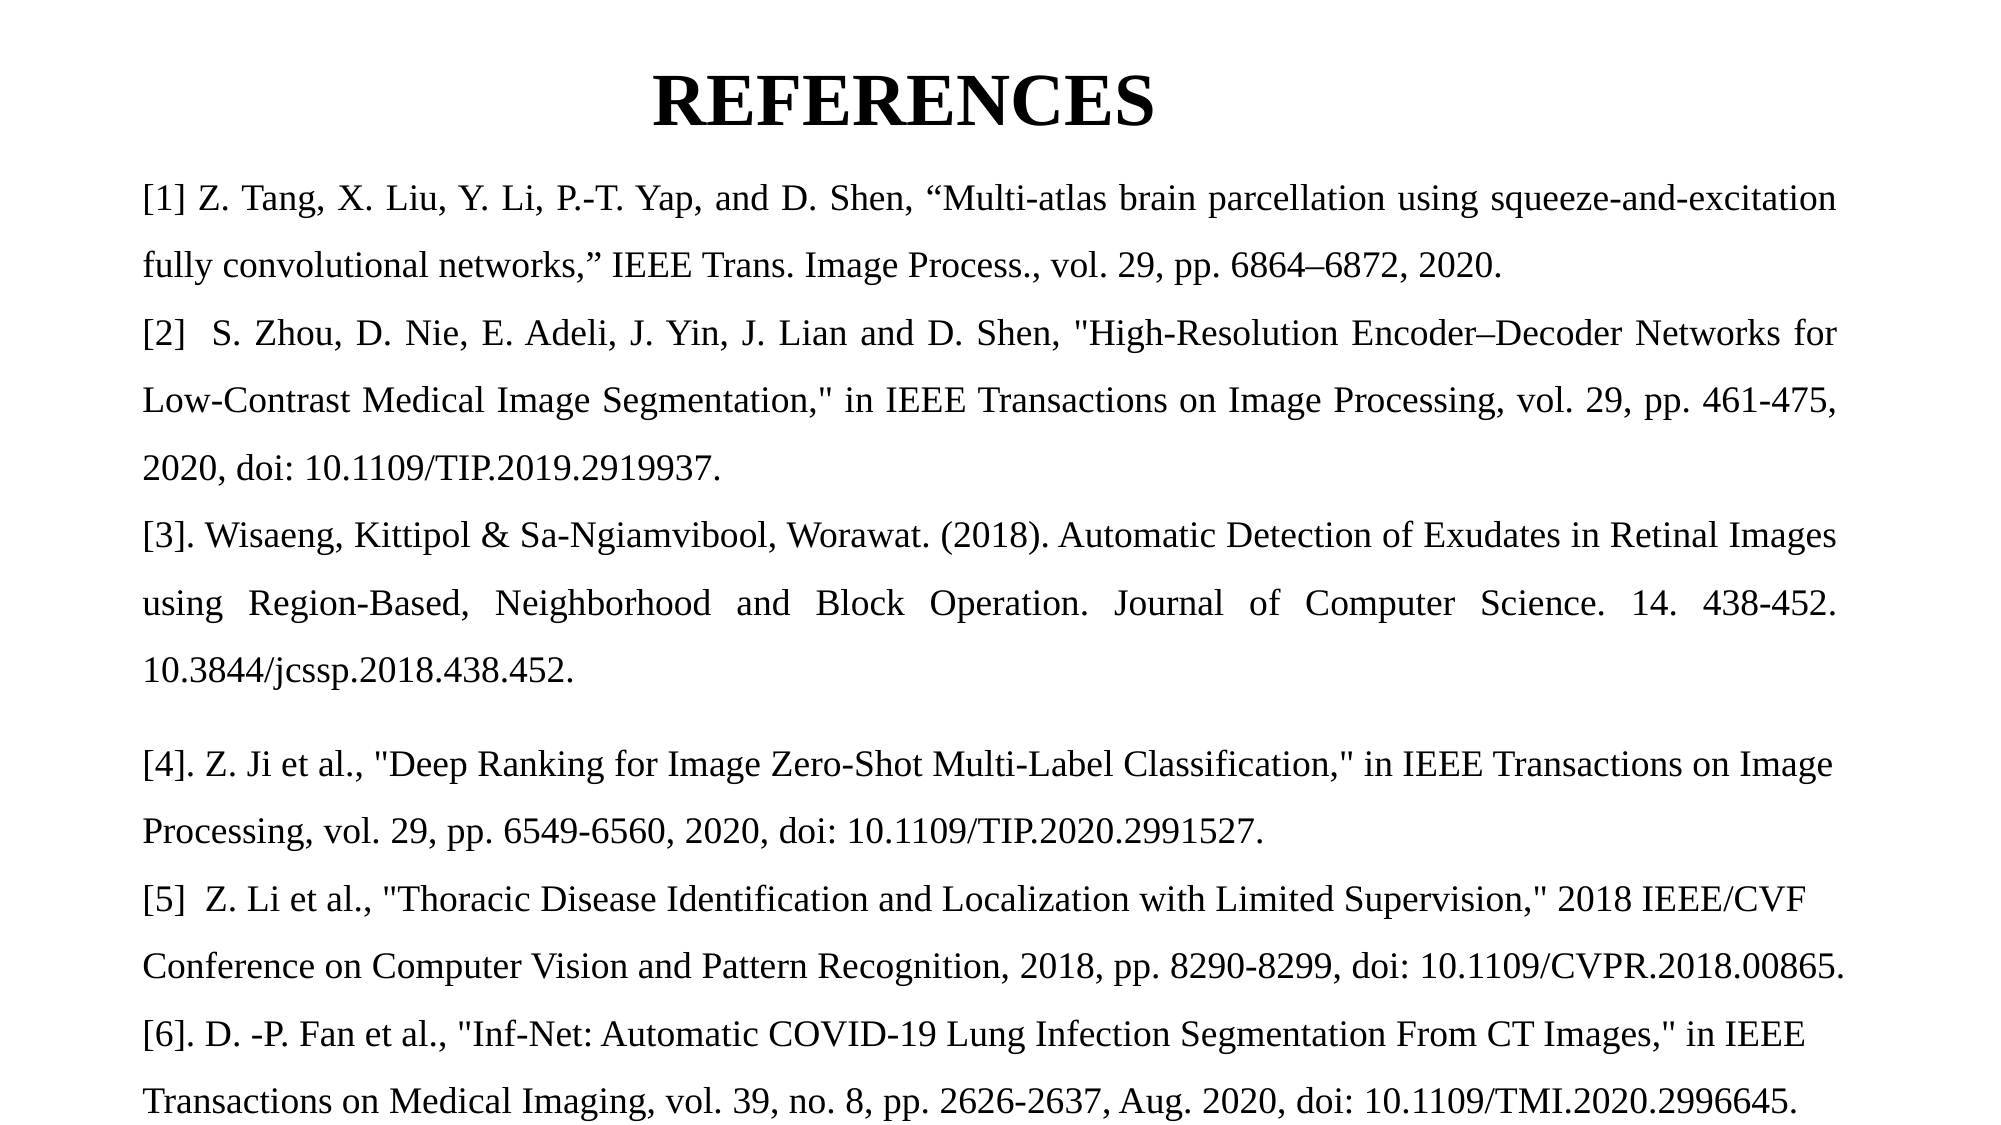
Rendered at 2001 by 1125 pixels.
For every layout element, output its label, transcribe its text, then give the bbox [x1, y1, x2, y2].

text_box [1] Z. Tang, X. Liu, Y. Li, P.-T. Yap, and D. Shen, “Multi-atlas brain parcellation using squeeze-and-excitation fully convolutional networks,” IEEE Trans. Image Process., vol. 29, pp. 6864–6872, 2020. [2] S. Zhou, D. Nie, E. Adeli, J. Yin, J. Lian and D. Shen, "High-Resolution Encoder–Decoder Networks for Low-Contrast Medical Image Segmentation," in IEEE Transactions on Image Processing, vol. 29, pp. 461-475, 2020, doi: 10.1109/TIP.2019.2919937. [3]. Wisaeng, Kittipol & Sa-Ngiamvibool, Worawat. (2018). Automatic Detection of Exudates in Retinal Images using Region-Based, Neighborhood and Block Operation. Journal of Computer Science. 14. 438-452. 10.3844/jcssp.2018.438.452. [127, 142, 1854, 698]
text_box [4]. Z. Ji et al., "Deep Ranking for Image Zero-Shot Multi-Label Classification," in IEEE Transactions on Image Processing, vol. 29, pp. 6549-6560, 2020, doi: 10.1109/TIP.2020.2991527. [5] Z. Li et al., "Thoracic Disease Identification and Localization with Limited Supervision," 2018 IEEE/CVF Conference on Computer Vision and Pattern Recognition, 2018, pp. 8290-8299, doi: 10.1109/CVPR.2018.00865. [6]. D. -P. Fan et al., "Inf-Net: Automatic COVID-19 Lung Infection Segmentation From CT Images," in IEEE Transactions on Medical Imaging, vol. 39, no. 8, pp. 2626-2637, Aug. 2020, doi: 10.1109/TMI.2020.2996645. [127, 709, 1973, 1125]
text_box REFERENCES [630, 53, 1179, 142]
